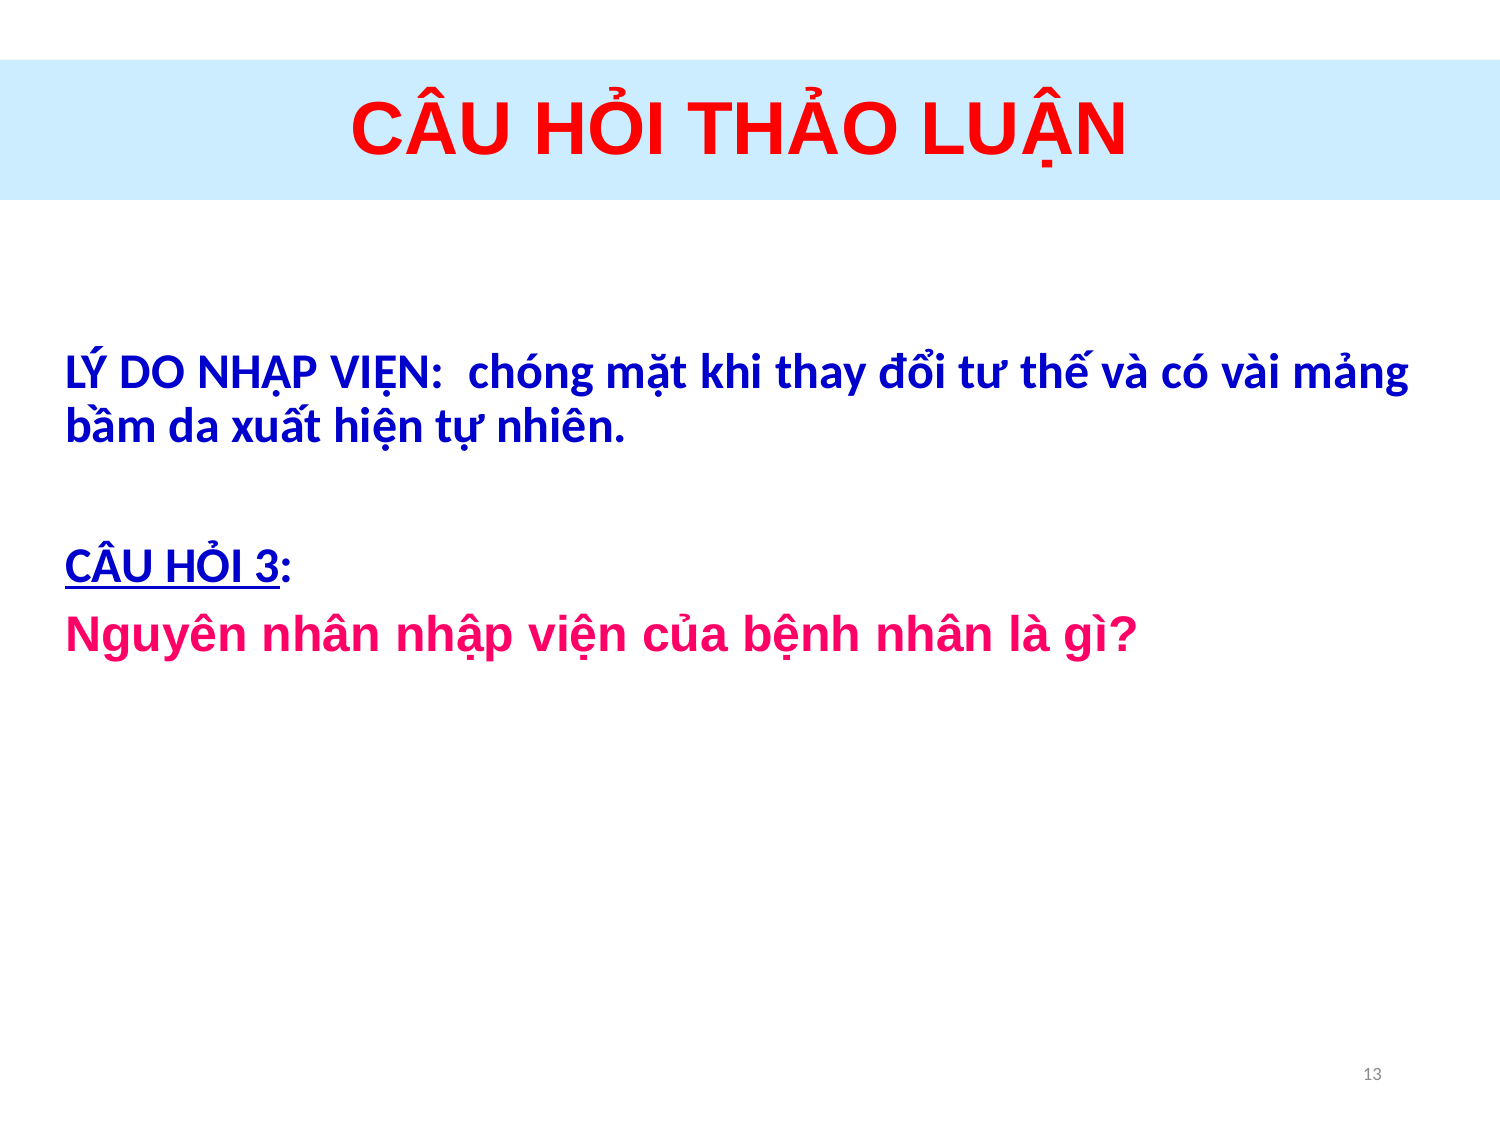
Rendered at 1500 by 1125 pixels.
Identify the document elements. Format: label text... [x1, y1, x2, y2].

title CÂU HỎI THẢO LUẬN [0, 59, 1500, 200]
list LÝ DO NHẬP VIỆN: chóng mặt khi thay đổi tư thế và có vài mảng bầm da xuất hiện tự nhiên. CÂU HỎI 3: Nguyên nhân nhập viện của bệnh nhân là gì? [50, 262, 1425, 925]
slide_number 13 [1059, 1042, 1397, 1103]
